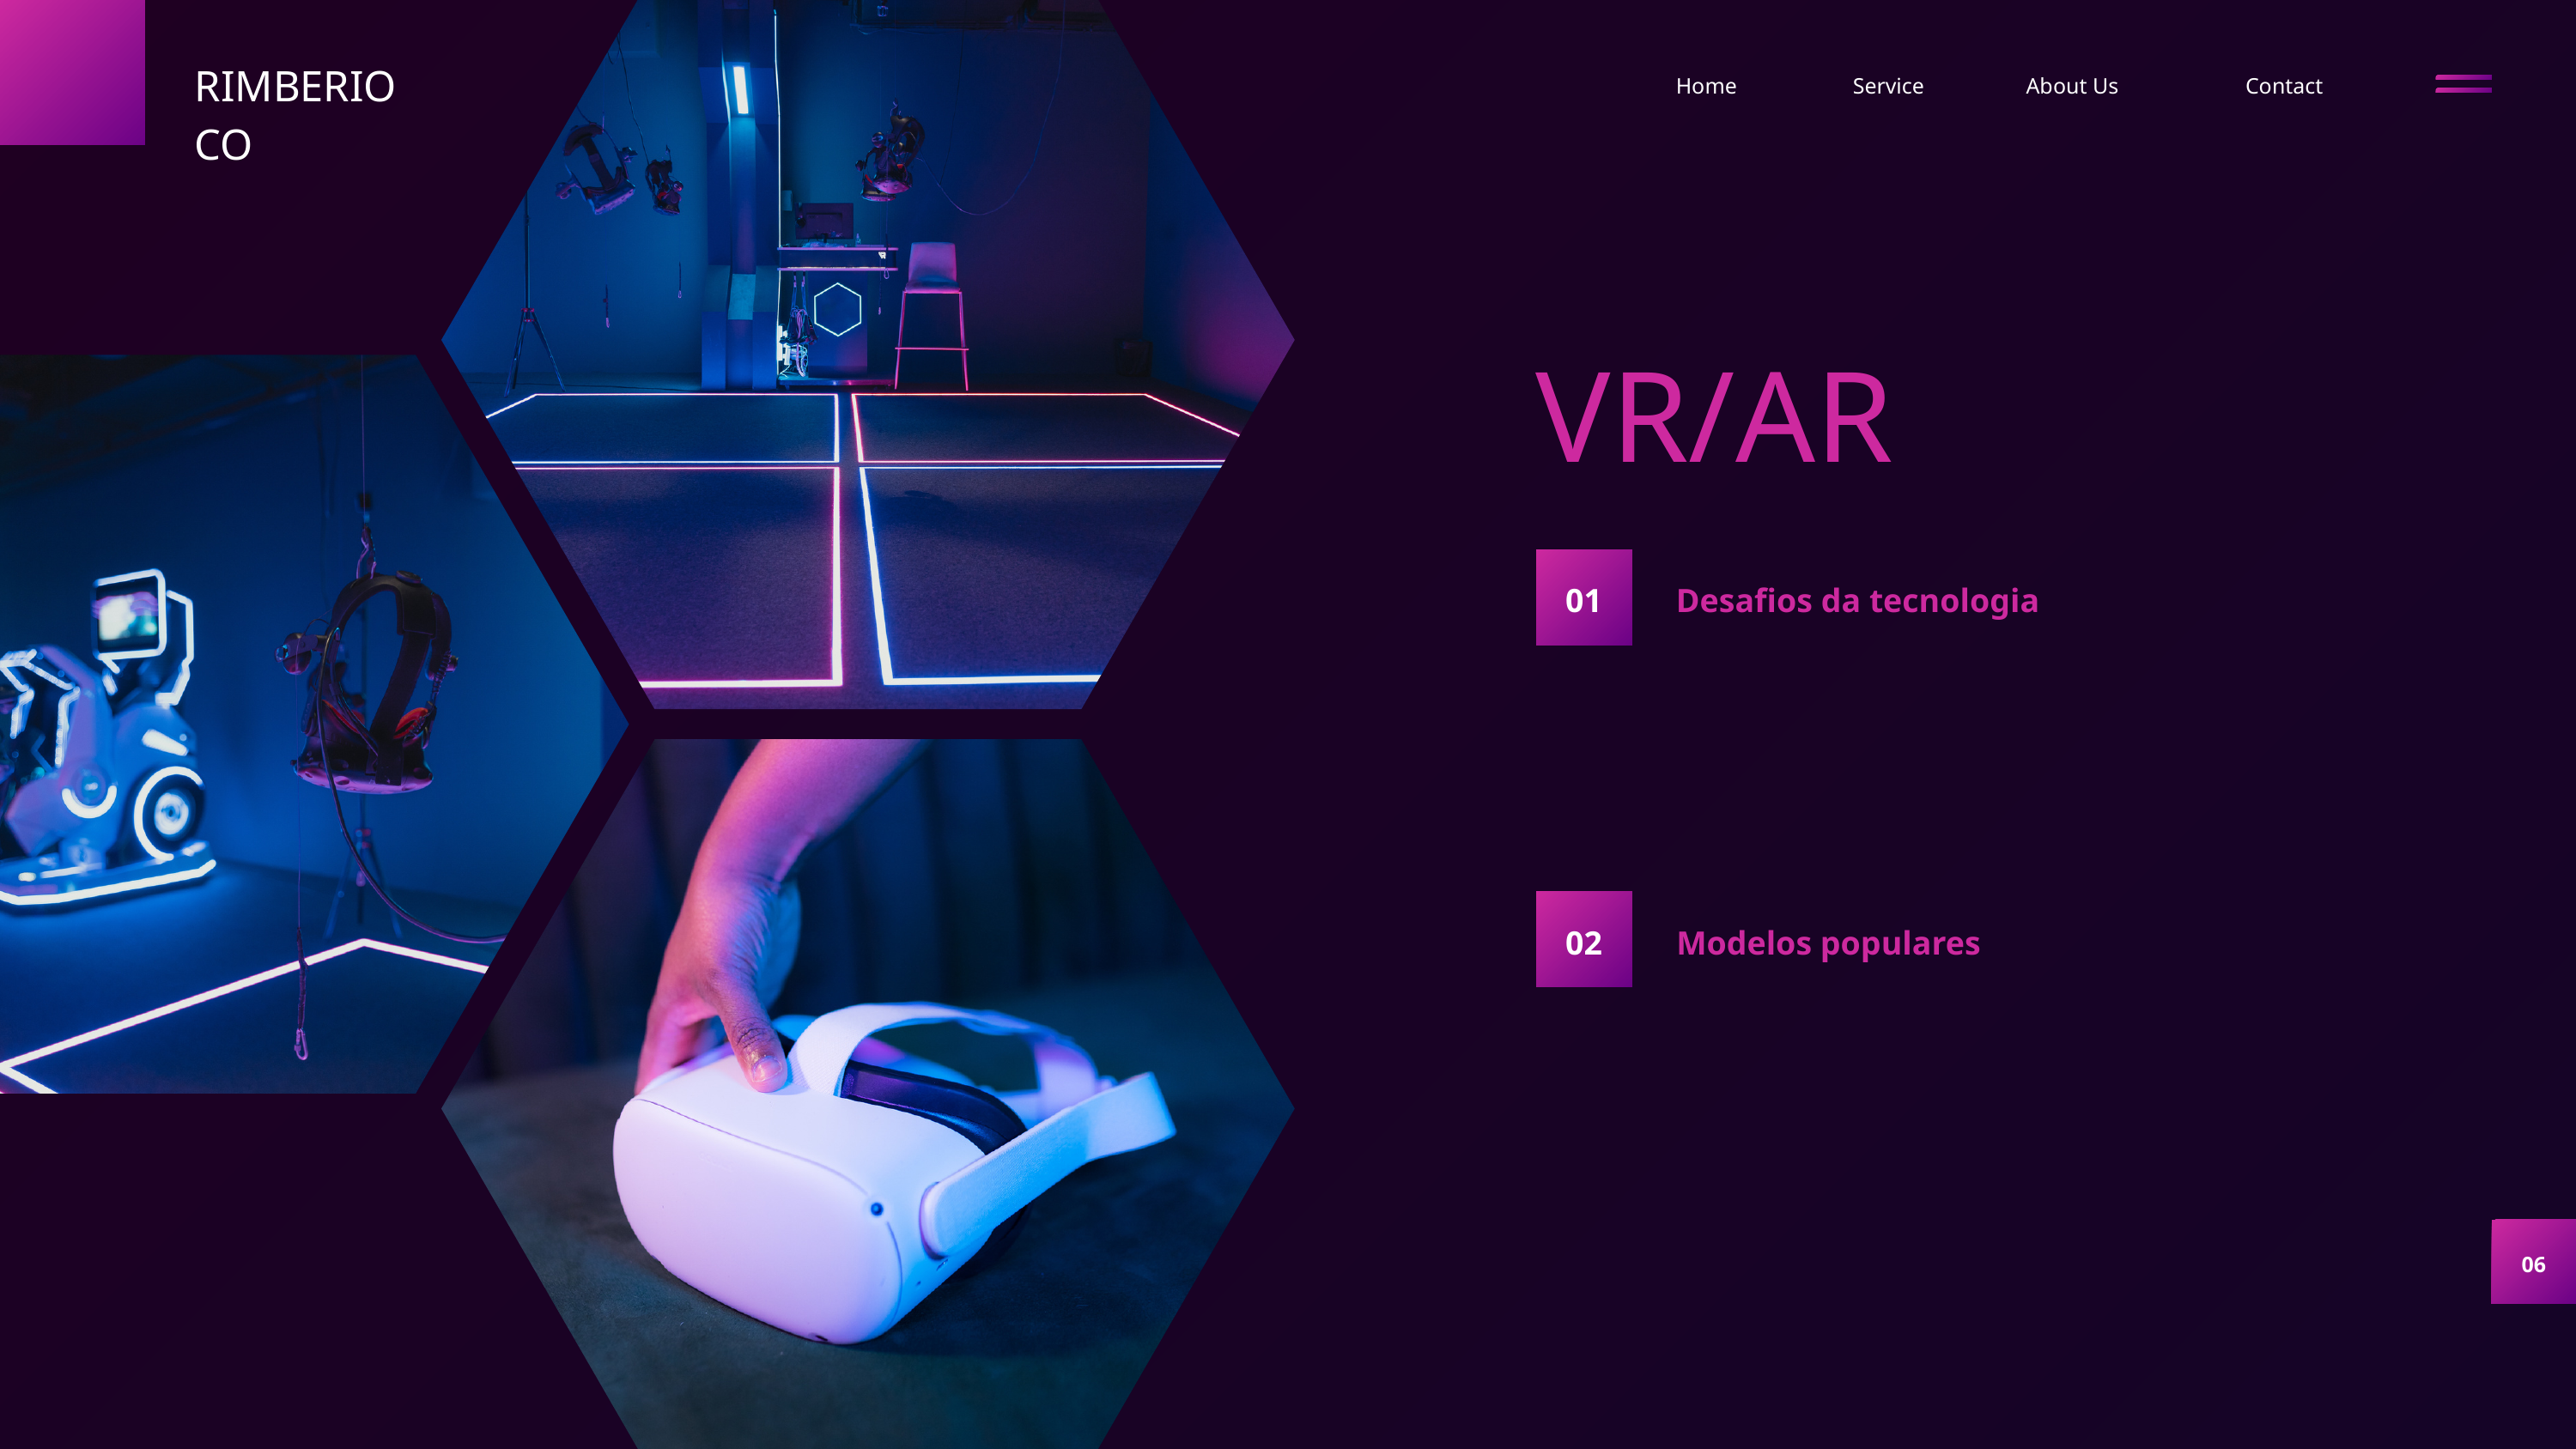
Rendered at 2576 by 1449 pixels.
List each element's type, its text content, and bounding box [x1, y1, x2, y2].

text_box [1535, 891, 1632, 987]
text_box Home [1675, 68, 1790, 99]
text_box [0, 355, 629, 1094]
text_box Service [1852, 68, 1957, 99]
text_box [440, 738, 1296, 1449]
text_box RIMBERIO CO [194, 51, 432, 169]
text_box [440, 0, 1296, 710]
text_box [0, 0, 145, 145]
text_box Modelos populares [1676, 916, 2026, 961]
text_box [1535, 549, 1632, 646]
text_box Desafios da tecnologia [1675, 573, 2071, 620]
text_box About Us [2026, 68, 2176, 99]
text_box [2435, 88, 2493, 93]
text_box VR/AR [1536, 312, 2140, 488]
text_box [2491, 1219, 2576, 1304]
text_box Contact [2245, 68, 2384, 99]
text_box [2435, 75, 2493, 80]
